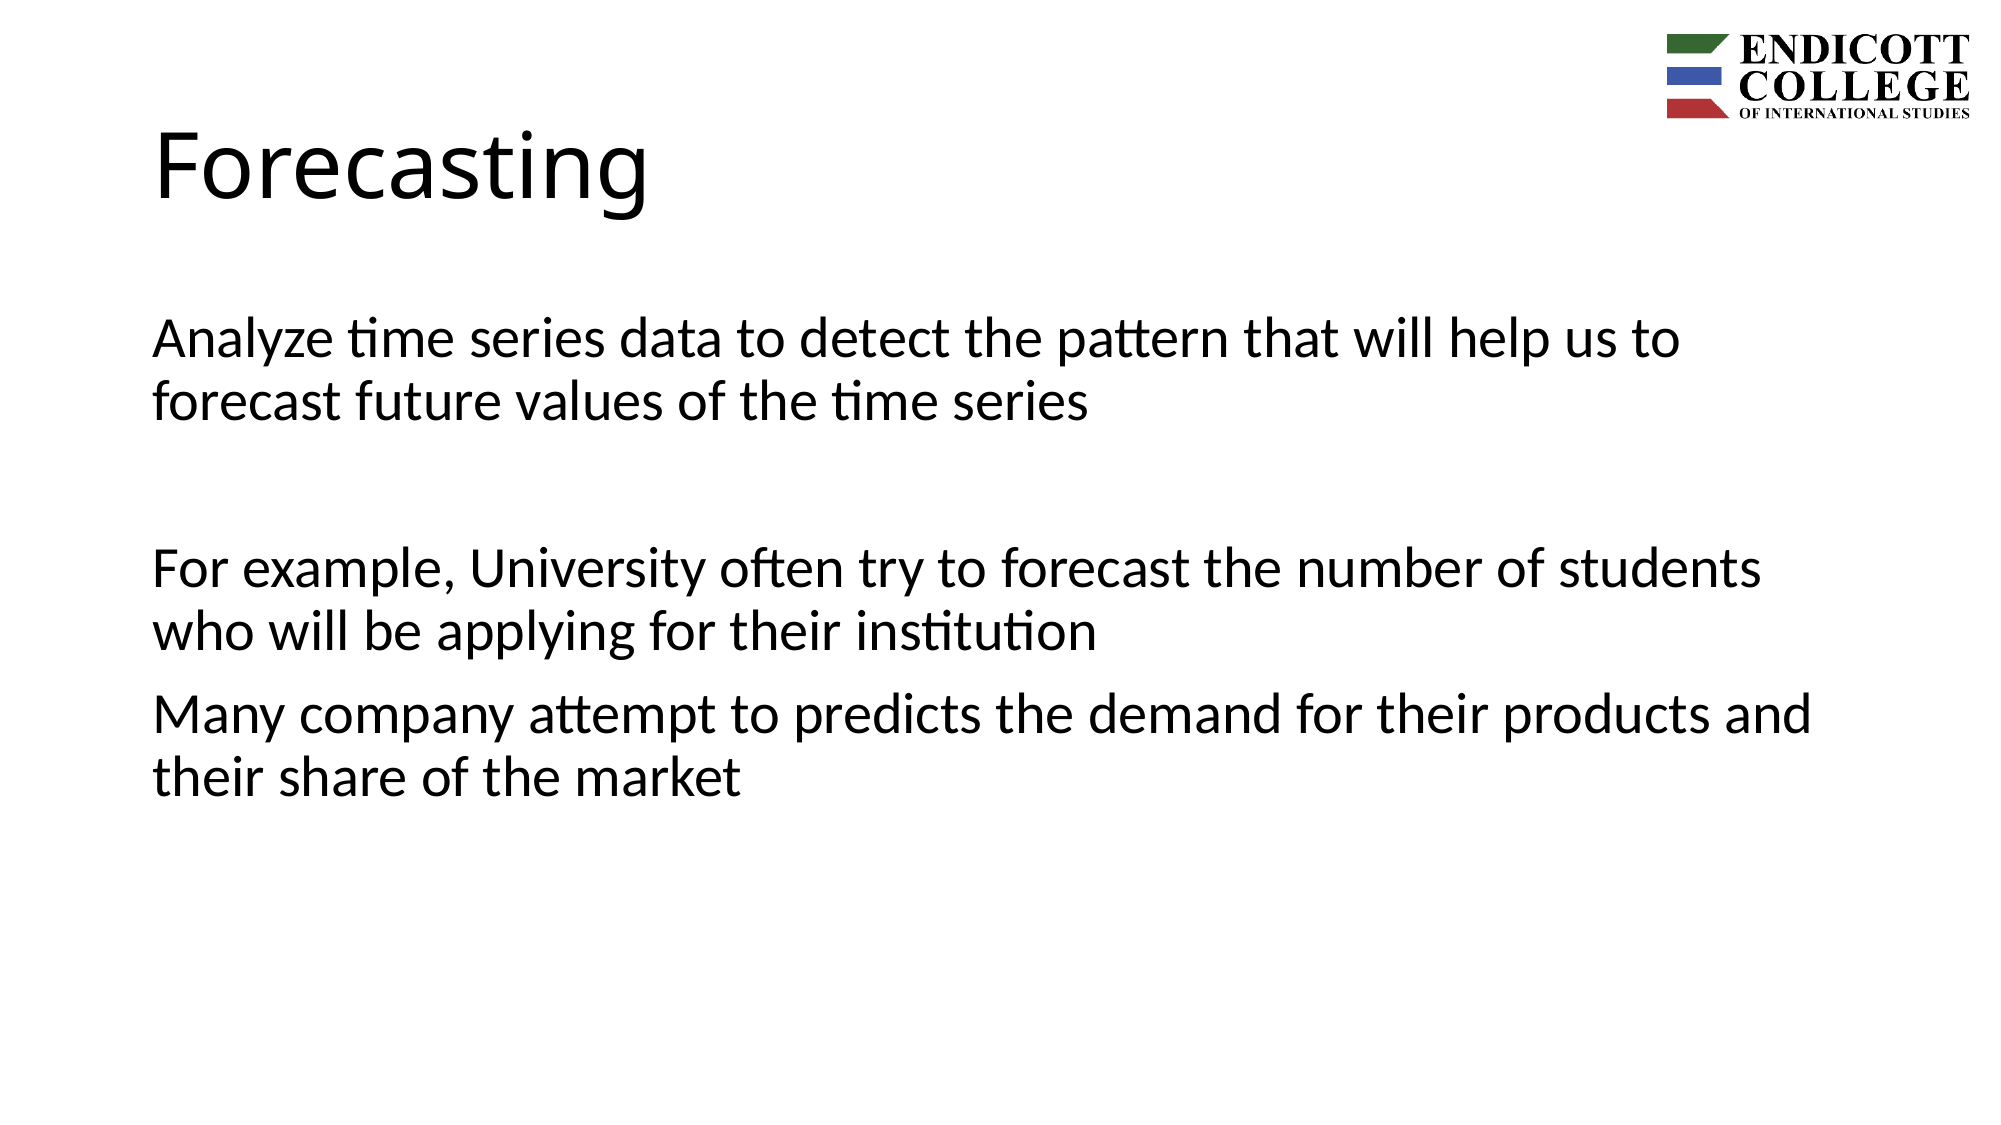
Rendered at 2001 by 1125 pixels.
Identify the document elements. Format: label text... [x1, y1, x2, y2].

picture [1658, 23, 1981, 126]
title Forecasting [137, 59, 1863, 278]
list Analyze time series data to detect the pattern that will help us to forecast future values of the time series For example, University often try to forecast the number of students who will be applying for their institution Many company attempt to predicts the demand for their products and their share of the market [137, 299, 1863, 1014]
